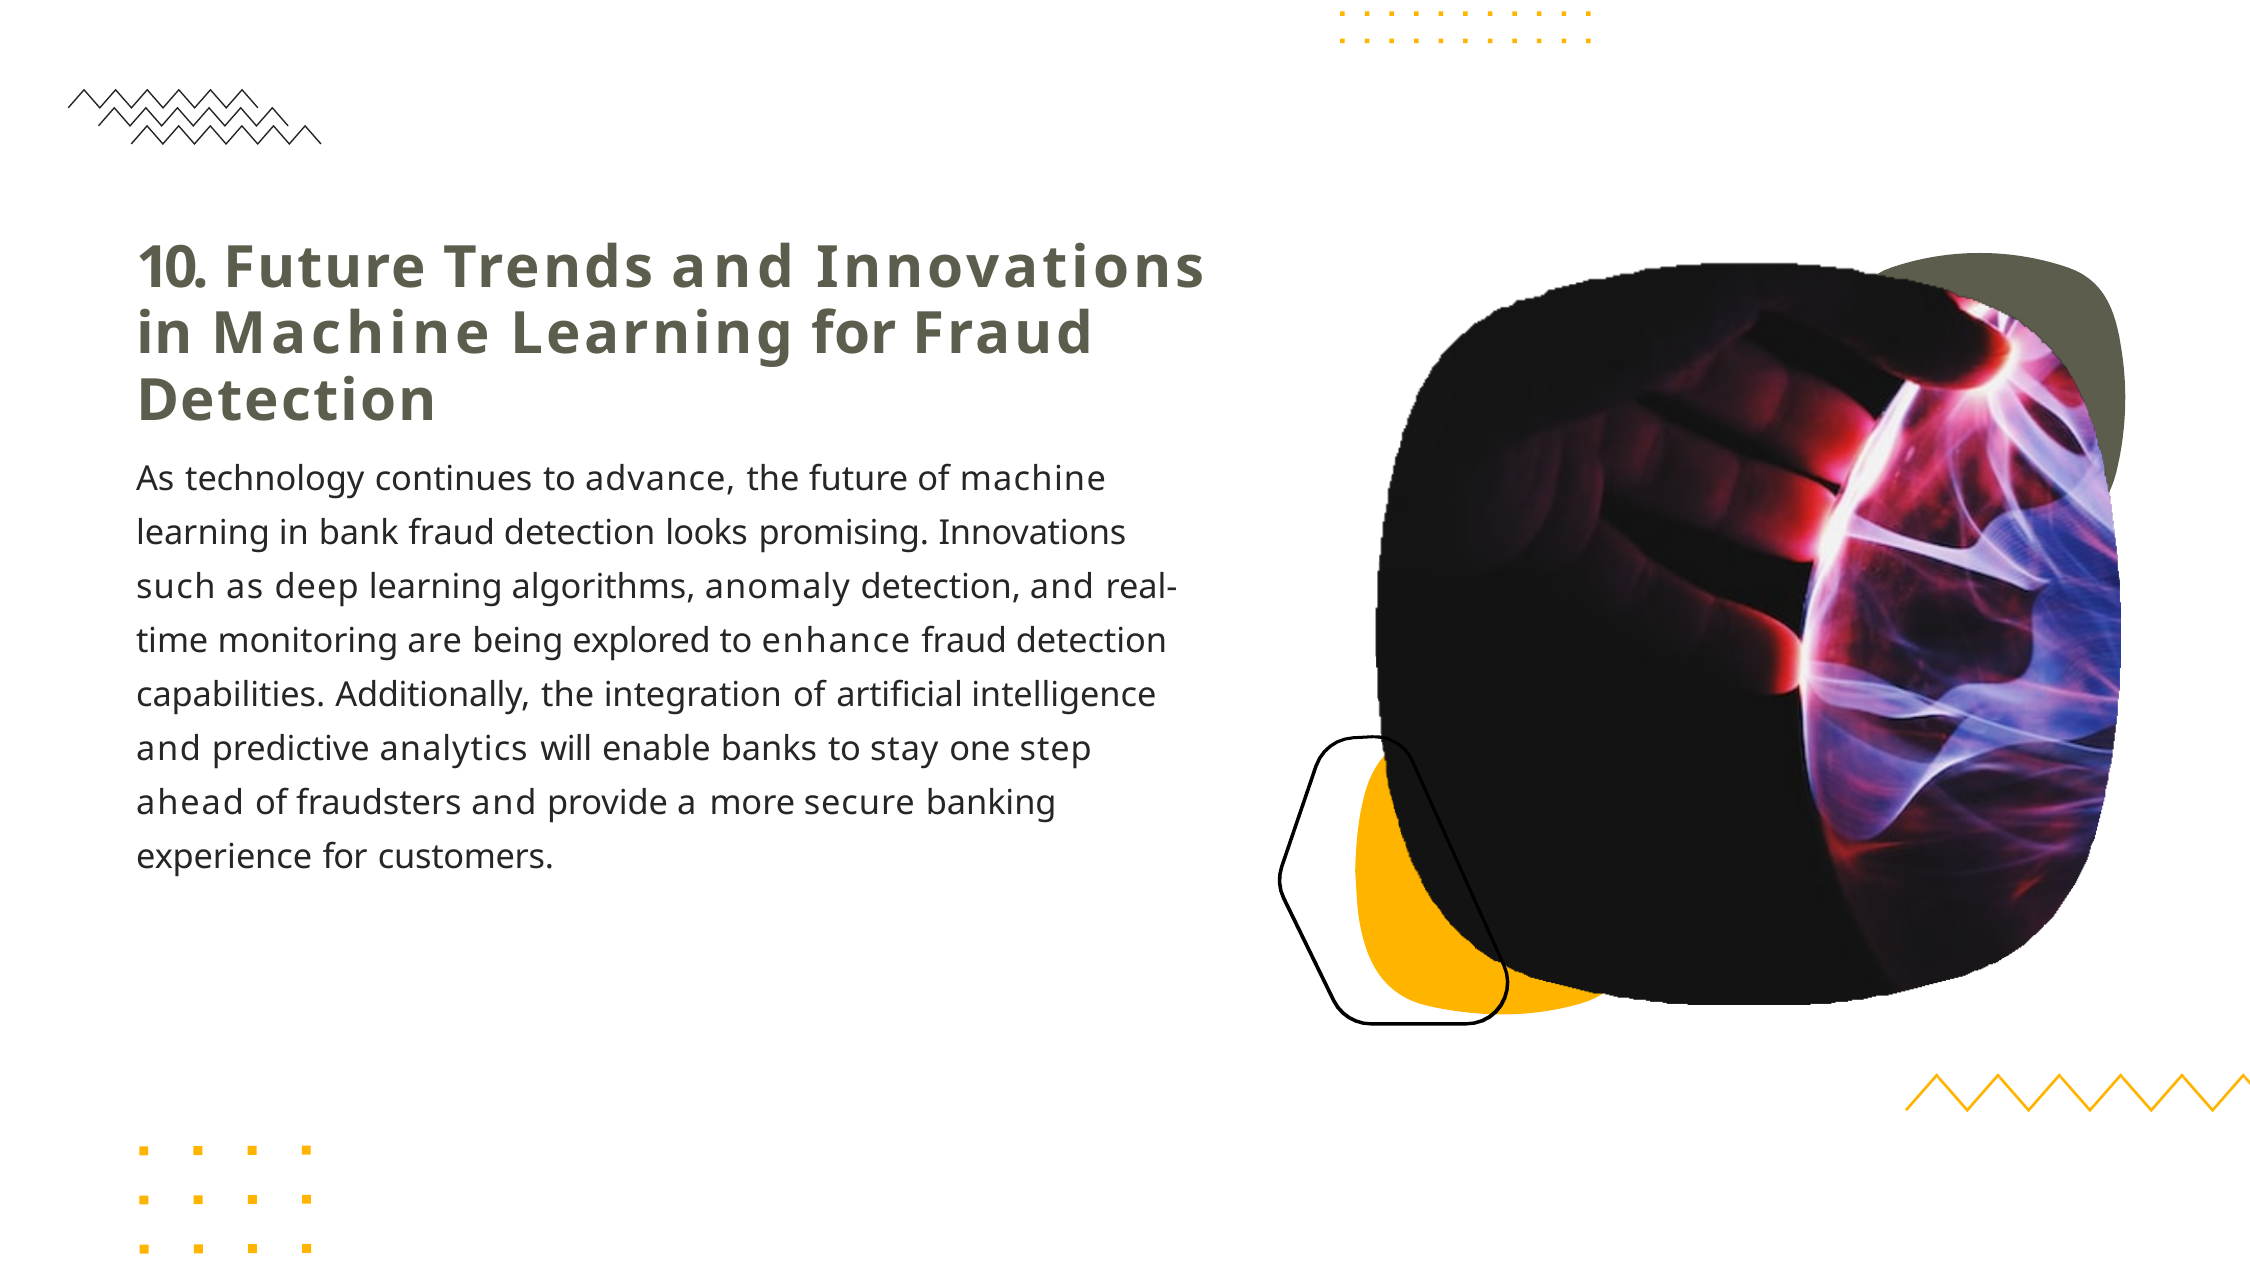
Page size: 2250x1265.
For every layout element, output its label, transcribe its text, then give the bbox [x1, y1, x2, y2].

text_box [130, 124, 322, 145]
text_box [139, 1244, 149, 1254]
text_box [302, 1243, 312, 1253]
text_box As technology continues to advance, the future of machine learning in bank fraud detection looks promising. Innovations such as deep learning algorithms, anomaly detection, and real-time monitoring are being explored to enhance fraud detection capabilities. Additionally, the integration of artificial intelligence and predictive analytics will enable banks to stay one step ahead of fraudsters and provide a more secure banking experience for customers. [134, 445, 1191, 875]
text_box [139, 1146, 149, 1156]
text_box [1905, 1073, 2250, 1113]
text_box [97, 106, 289, 127]
text_box [248, 1244, 257, 1254]
text_box [247, 1195, 257, 1204]
text_box [301, 1145, 311, 1155]
text_box [67, 88, 259, 109]
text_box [1277, 252, 2126, 1026]
title 10. Future Trends and Innovations in Machine Learning for Fraud Detection [134, 225, 1265, 445]
text_box [139, 1195, 149, 1205]
text_box [247, 1145, 257, 1155]
text_box [193, 1195, 203, 1205]
text_box [193, 1146, 203, 1156]
text_box [193, 1244, 203, 1254]
text_box [302, 1194, 311, 1204]
